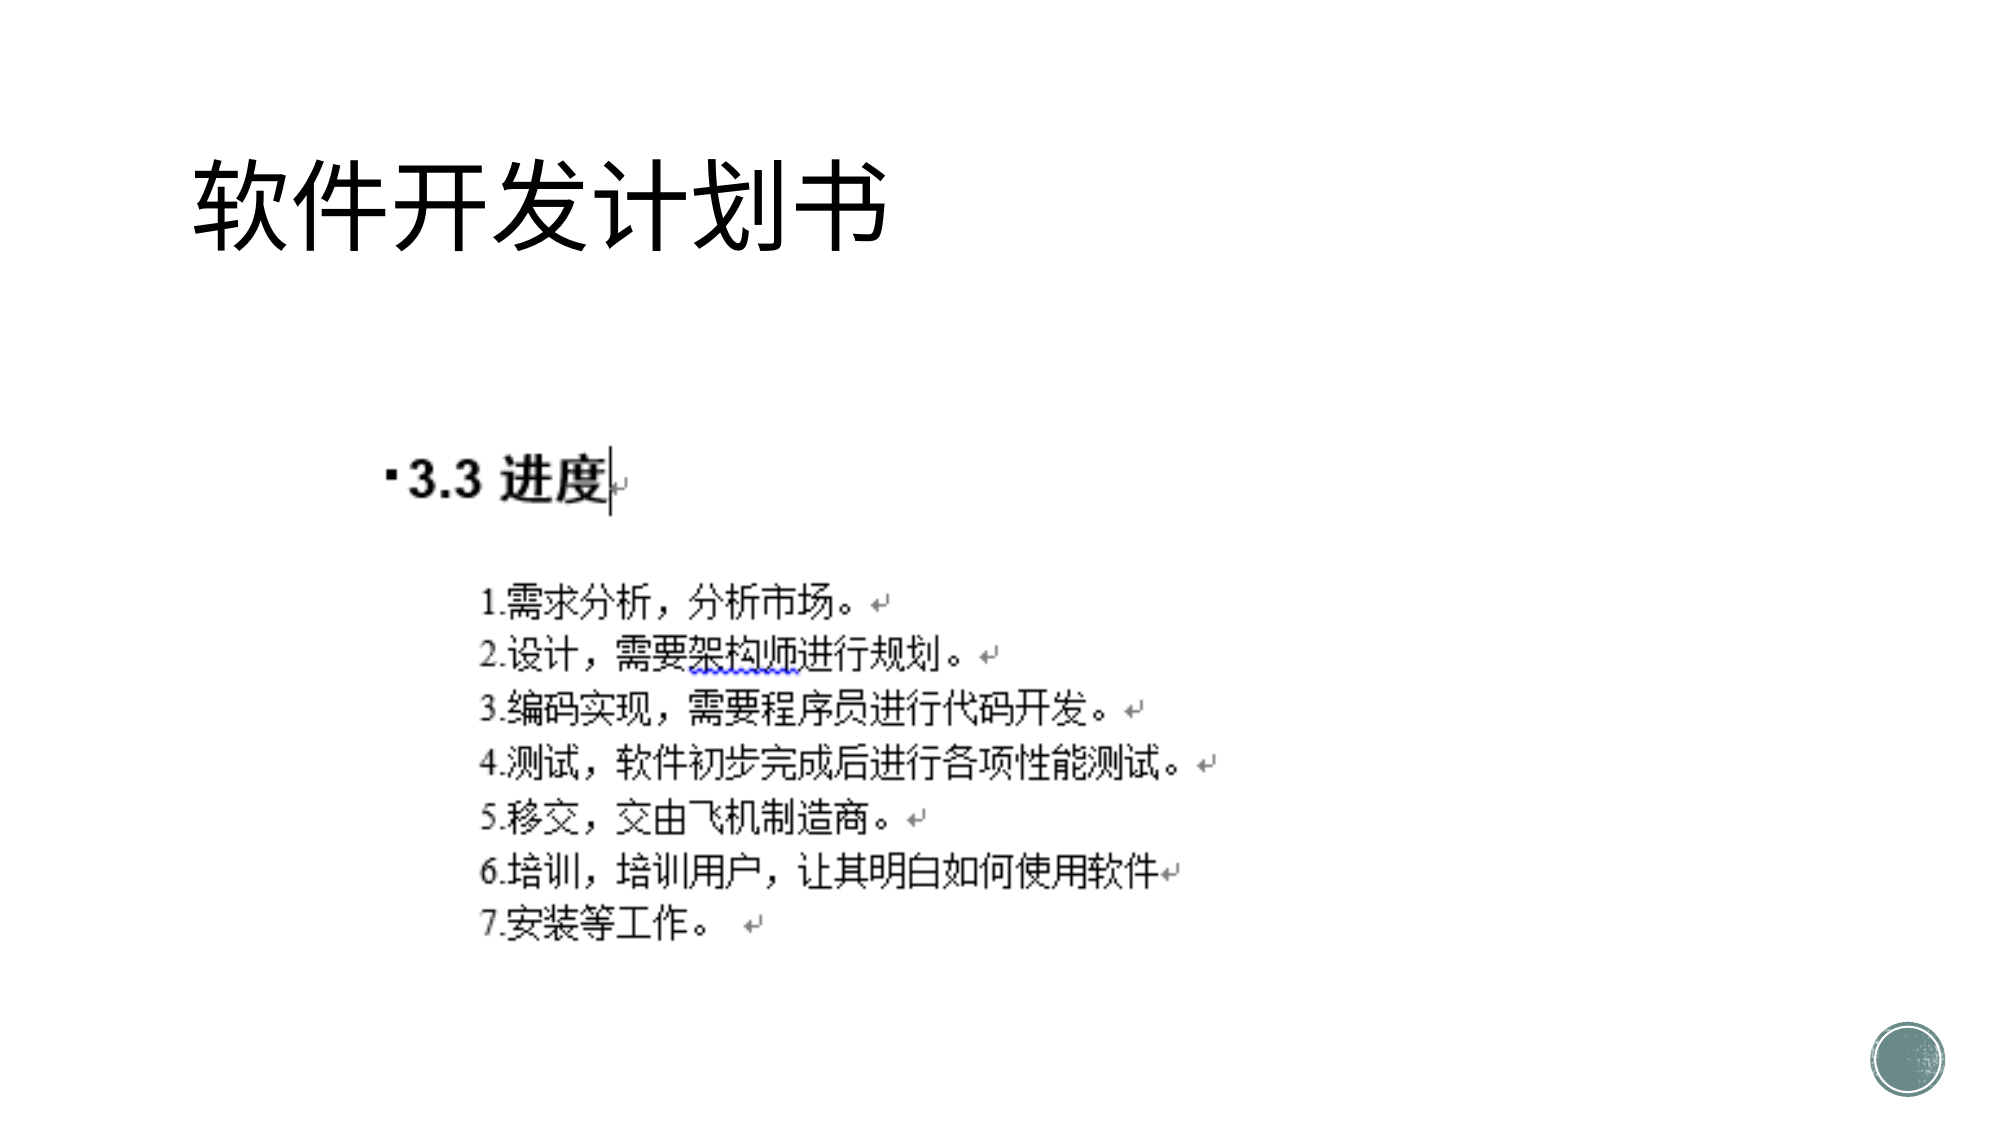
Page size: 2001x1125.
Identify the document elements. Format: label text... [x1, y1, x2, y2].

title 软件开发计划书 [175, 79, 1826, 344]
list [326, 421, 1600, 974]
